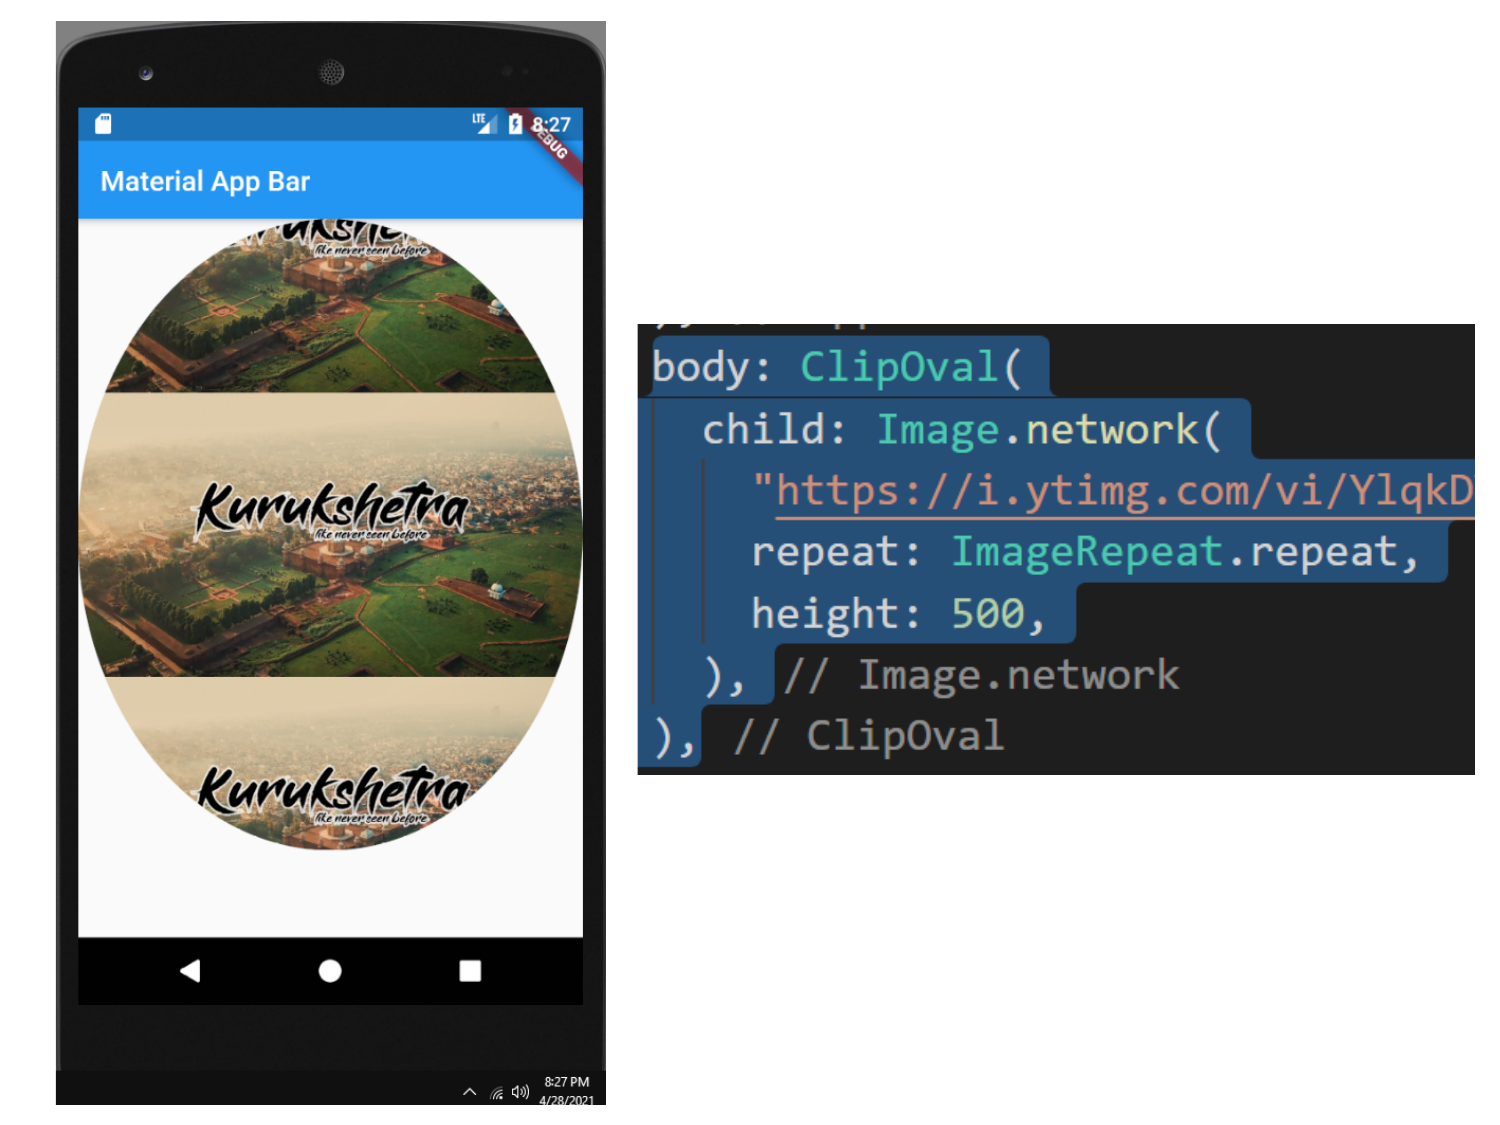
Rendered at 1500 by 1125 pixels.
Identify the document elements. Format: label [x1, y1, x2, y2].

picture [55, 21, 607, 1105]
picture [637, 324, 1476, 776]
